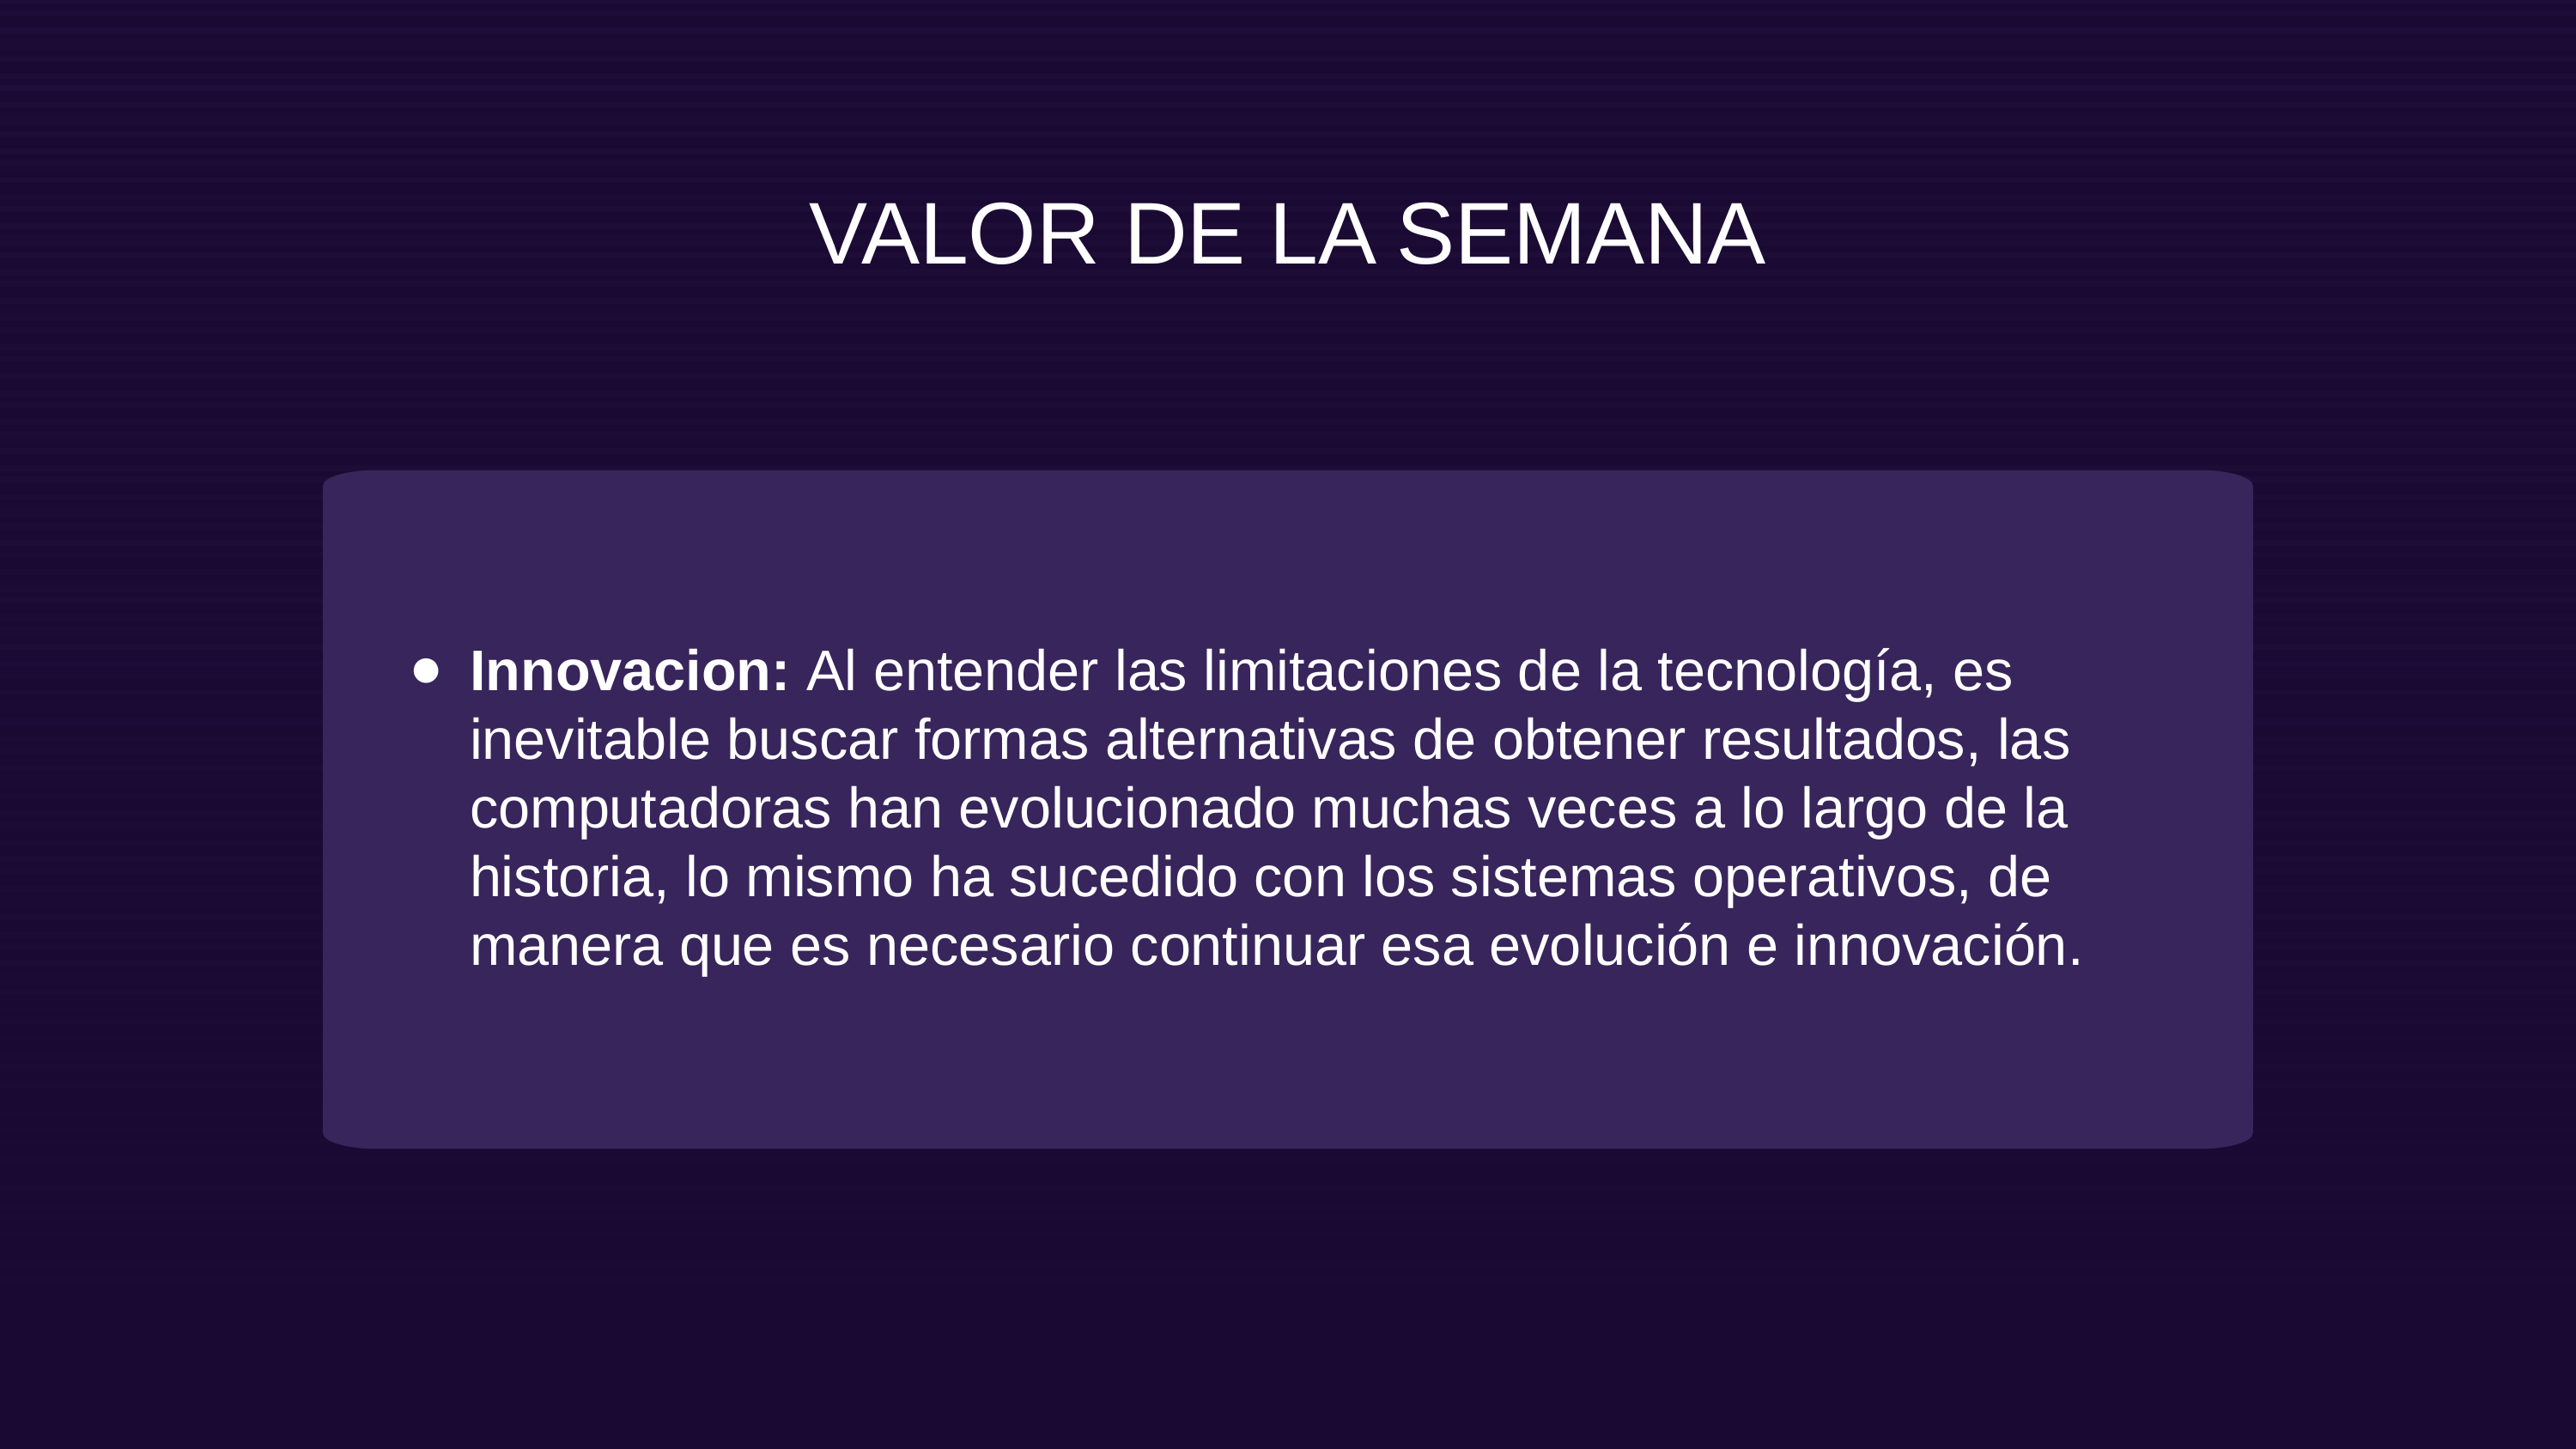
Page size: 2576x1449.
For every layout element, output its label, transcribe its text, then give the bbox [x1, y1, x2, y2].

text_box VALOR DE LA SEMANA [323, 154, 2253, 282]
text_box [322, 464, 2254, 1149]
text_box [0, 0, 2576, 1449]
